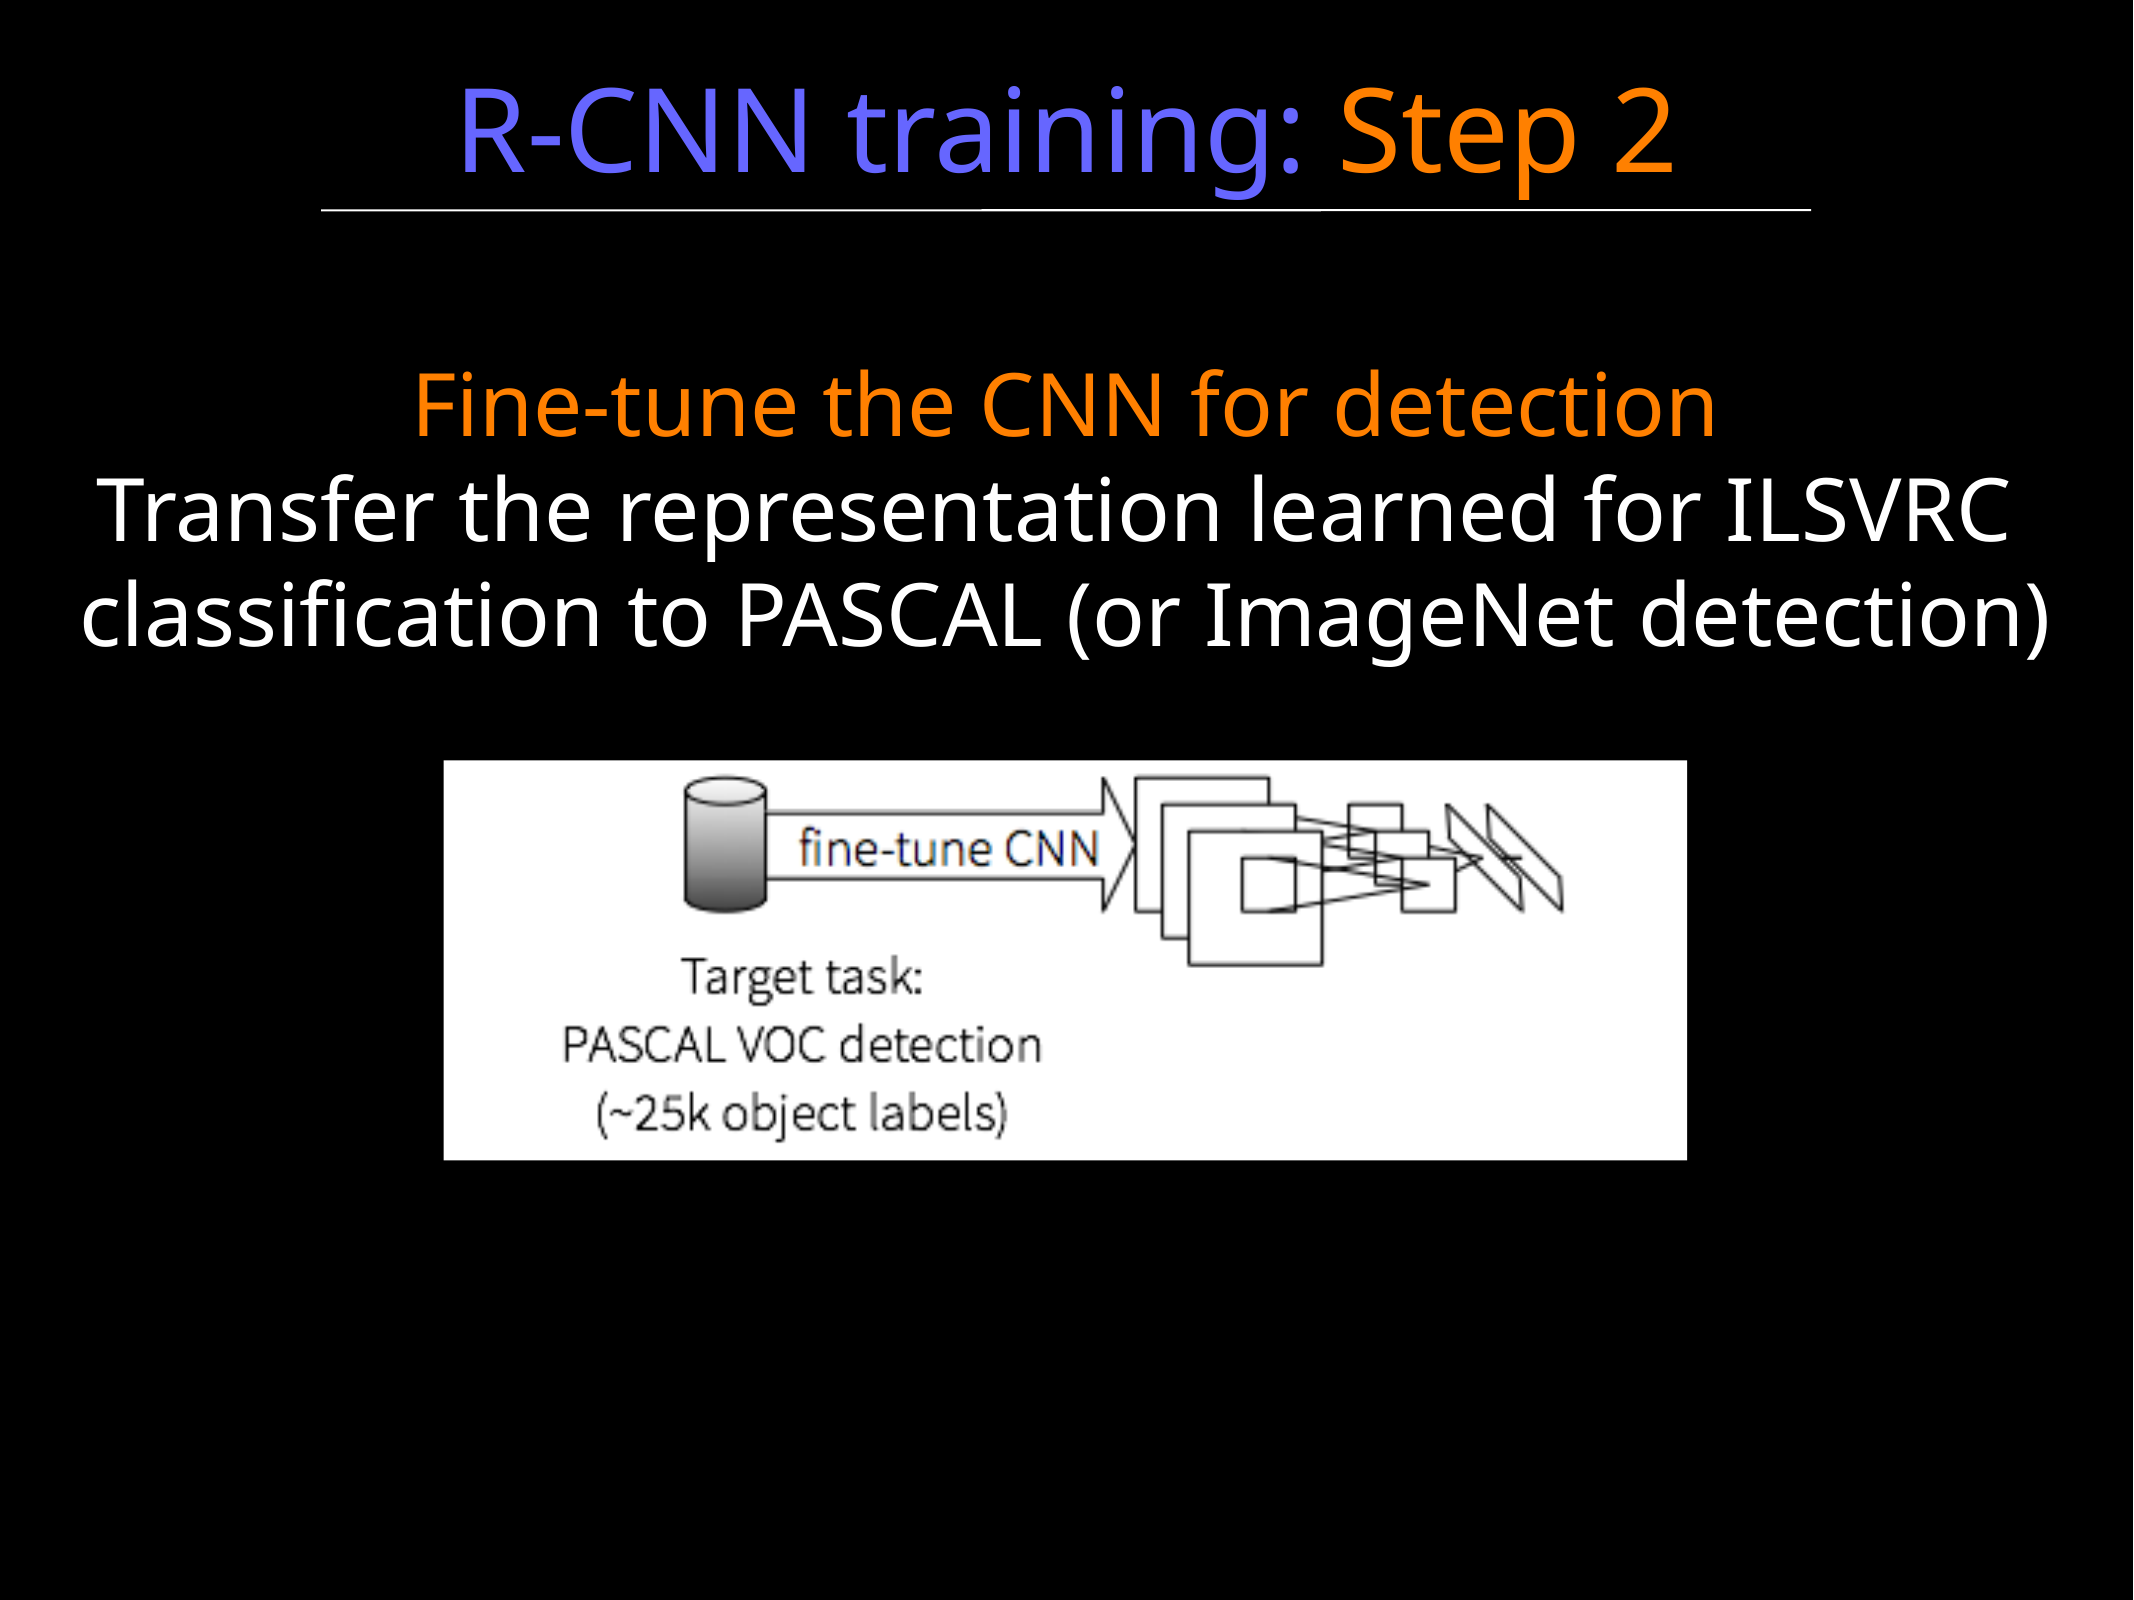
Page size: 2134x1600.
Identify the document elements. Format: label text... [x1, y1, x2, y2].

title R-CNN training: Step 2 [208, 41, 1925, 211]
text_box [443, 760, 1688, 1161]
text_box Fine-tune the CNN for detection Transfer the representation learned for ILSVRC classification to PASCAL (or ImageNet detection) [0, 335, 2131, 678]
